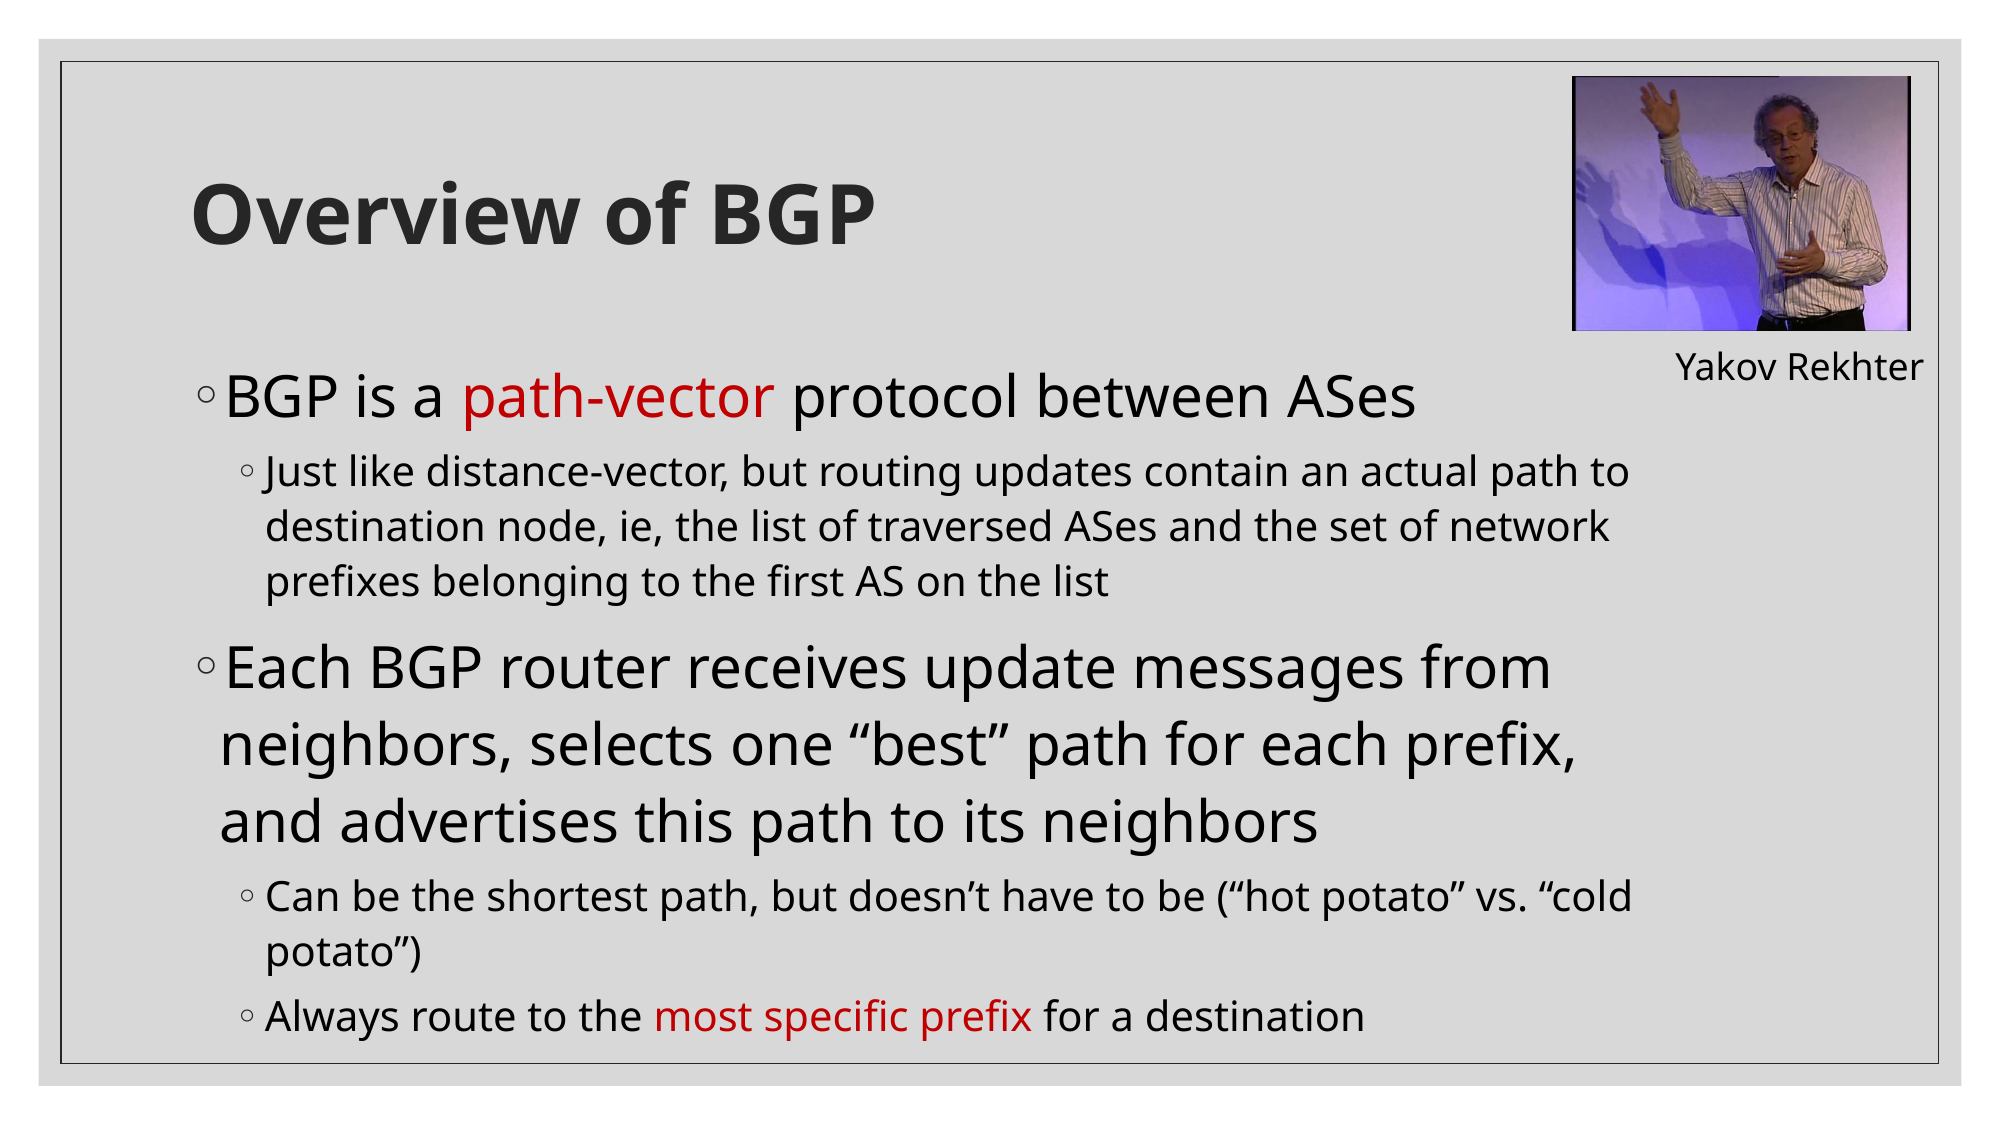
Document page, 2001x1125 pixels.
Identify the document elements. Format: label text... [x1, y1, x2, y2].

picture [1572, 76, 1911, 331]
title Overview of BGP [174, 105, 1566, 331]
list BGP is a path-vector protocol between ASes Just like distance-vector, but routing updates contain an actual path to destination node, ie, the list of traversed ASes and the set of network prefixes belonging to the first AS on the list Each BGP router receives update messages from neighbors, selects one “best” path for each prefix, and advertises this path to its neighbors Can be the shortest path, but doesn’t have to be (“hot potato” vs. “cold potato”) Always route to the most specific prefix for a destination [174, 345, 1695, 1049]
text_box Yakov Rekhter [1660, 335, 1940, 396]
